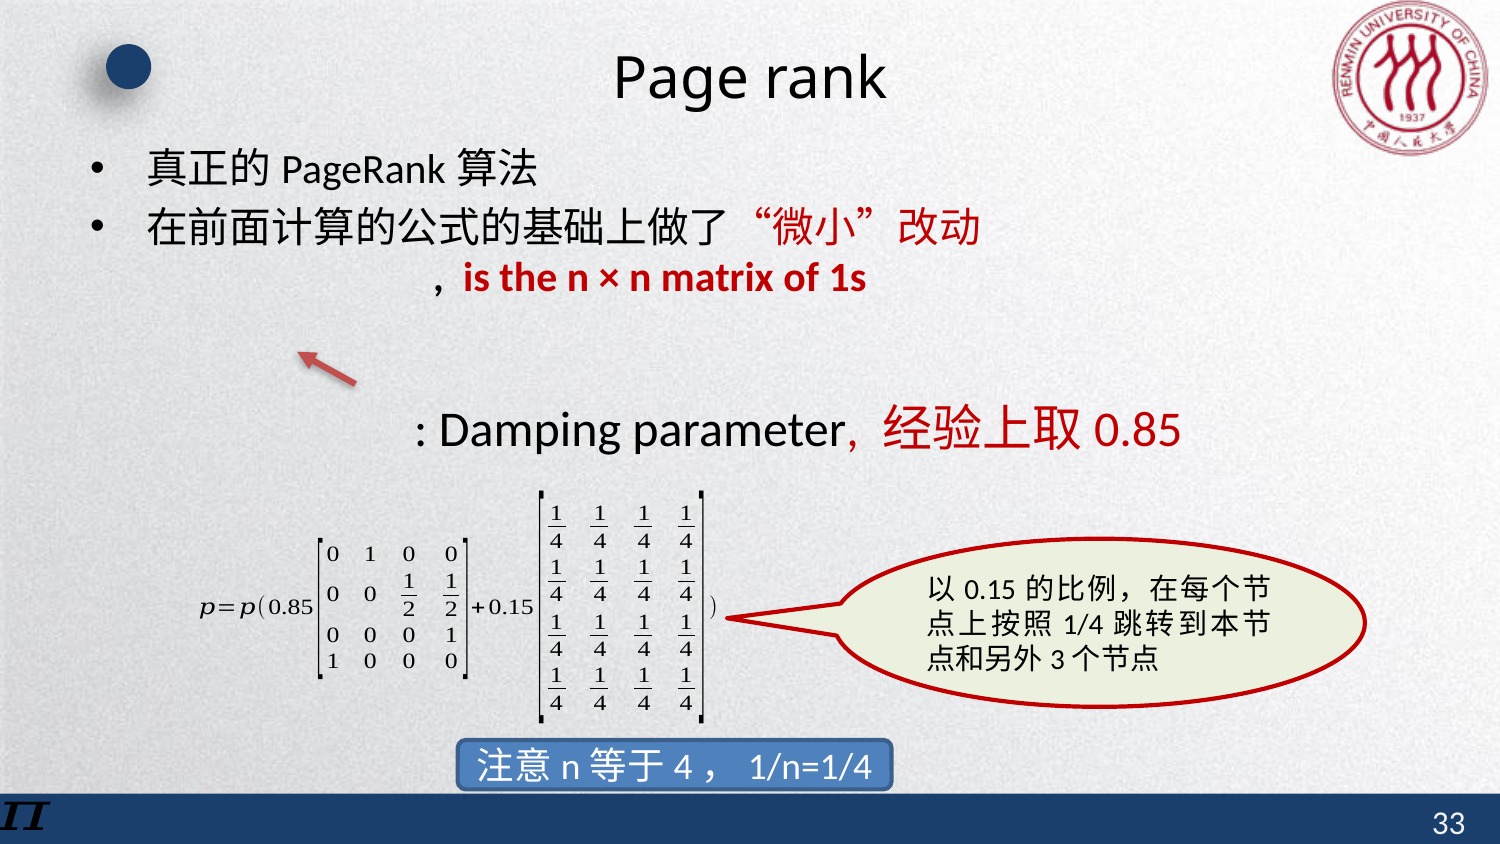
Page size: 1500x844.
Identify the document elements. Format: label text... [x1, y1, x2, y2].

picture [0, 0, 1500, 793]
list 真正的PageRank算法 在前面计算的公式的基础上做了“微小”改动 [75, 134, 1425, 781]
title Page rank [75, 33, 1425, 116]
text_box 注意n等于4，1/n=1/4 [455, 737, 894, 792]
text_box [296, 351, 356, 385]
text_box 以0.15的比例，在每个节点上按照1/4跳转到本节点和另外3个节点 [724, 536, 1368, 709]
